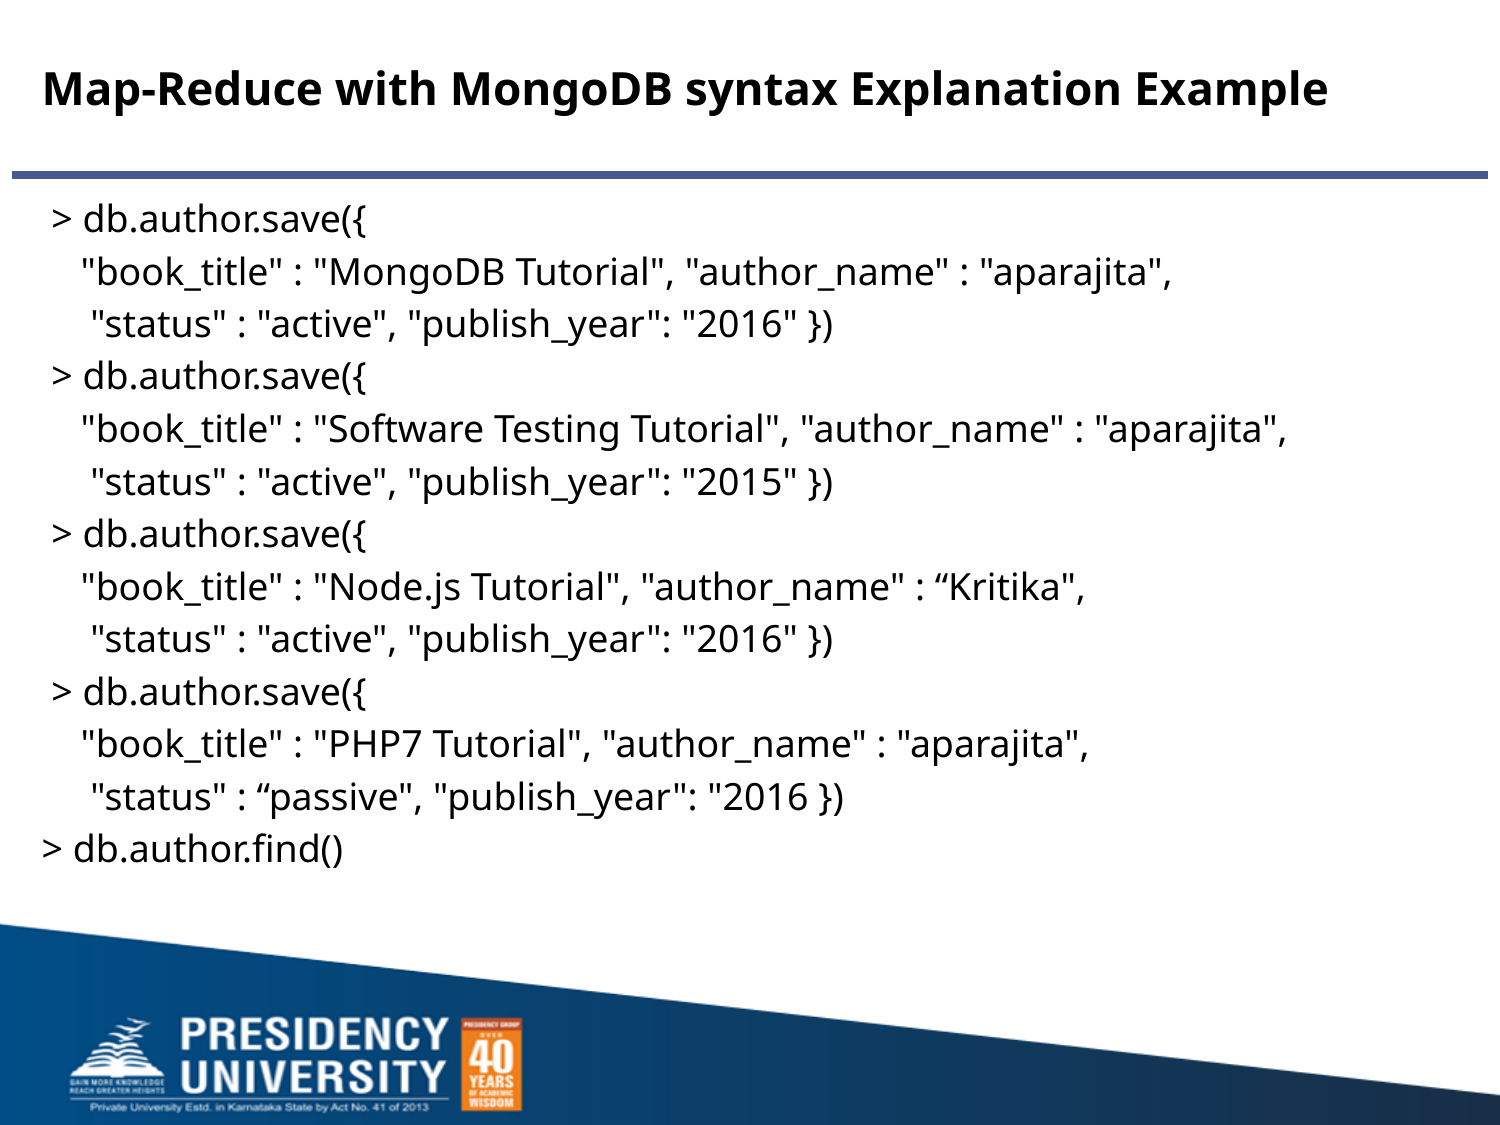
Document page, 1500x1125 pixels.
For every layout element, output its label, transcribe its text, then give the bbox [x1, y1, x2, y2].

list > db.author.save({ "book_title" : "MongoDB Tutorial", "author_name" : "aparajita", "status" : "active", "publish_year": "2016" }) > db.author.save({ "book_title" : "Software Testing Tutorial", "author_name" : "aparajita", "status" : "active", "publish_year": "2015" }) > db.author.save({ "book_title" : "Node.js Tutorial", "author_name" : “Kritika", "status" : "active", "publish_year": "2016" }) > db.author.save({ "book_title" : "PHP7 Tutorial", "author_name" : "aparajita", "status" : “passive", "publish_year": "2016 }) > db.author.find() [26, 187, 1456, 913]
picture [0, 921, 1500, 1125]
title Map-Reduce with MongoDB syntax Explanation Example [26, 37, 1456, 123]
